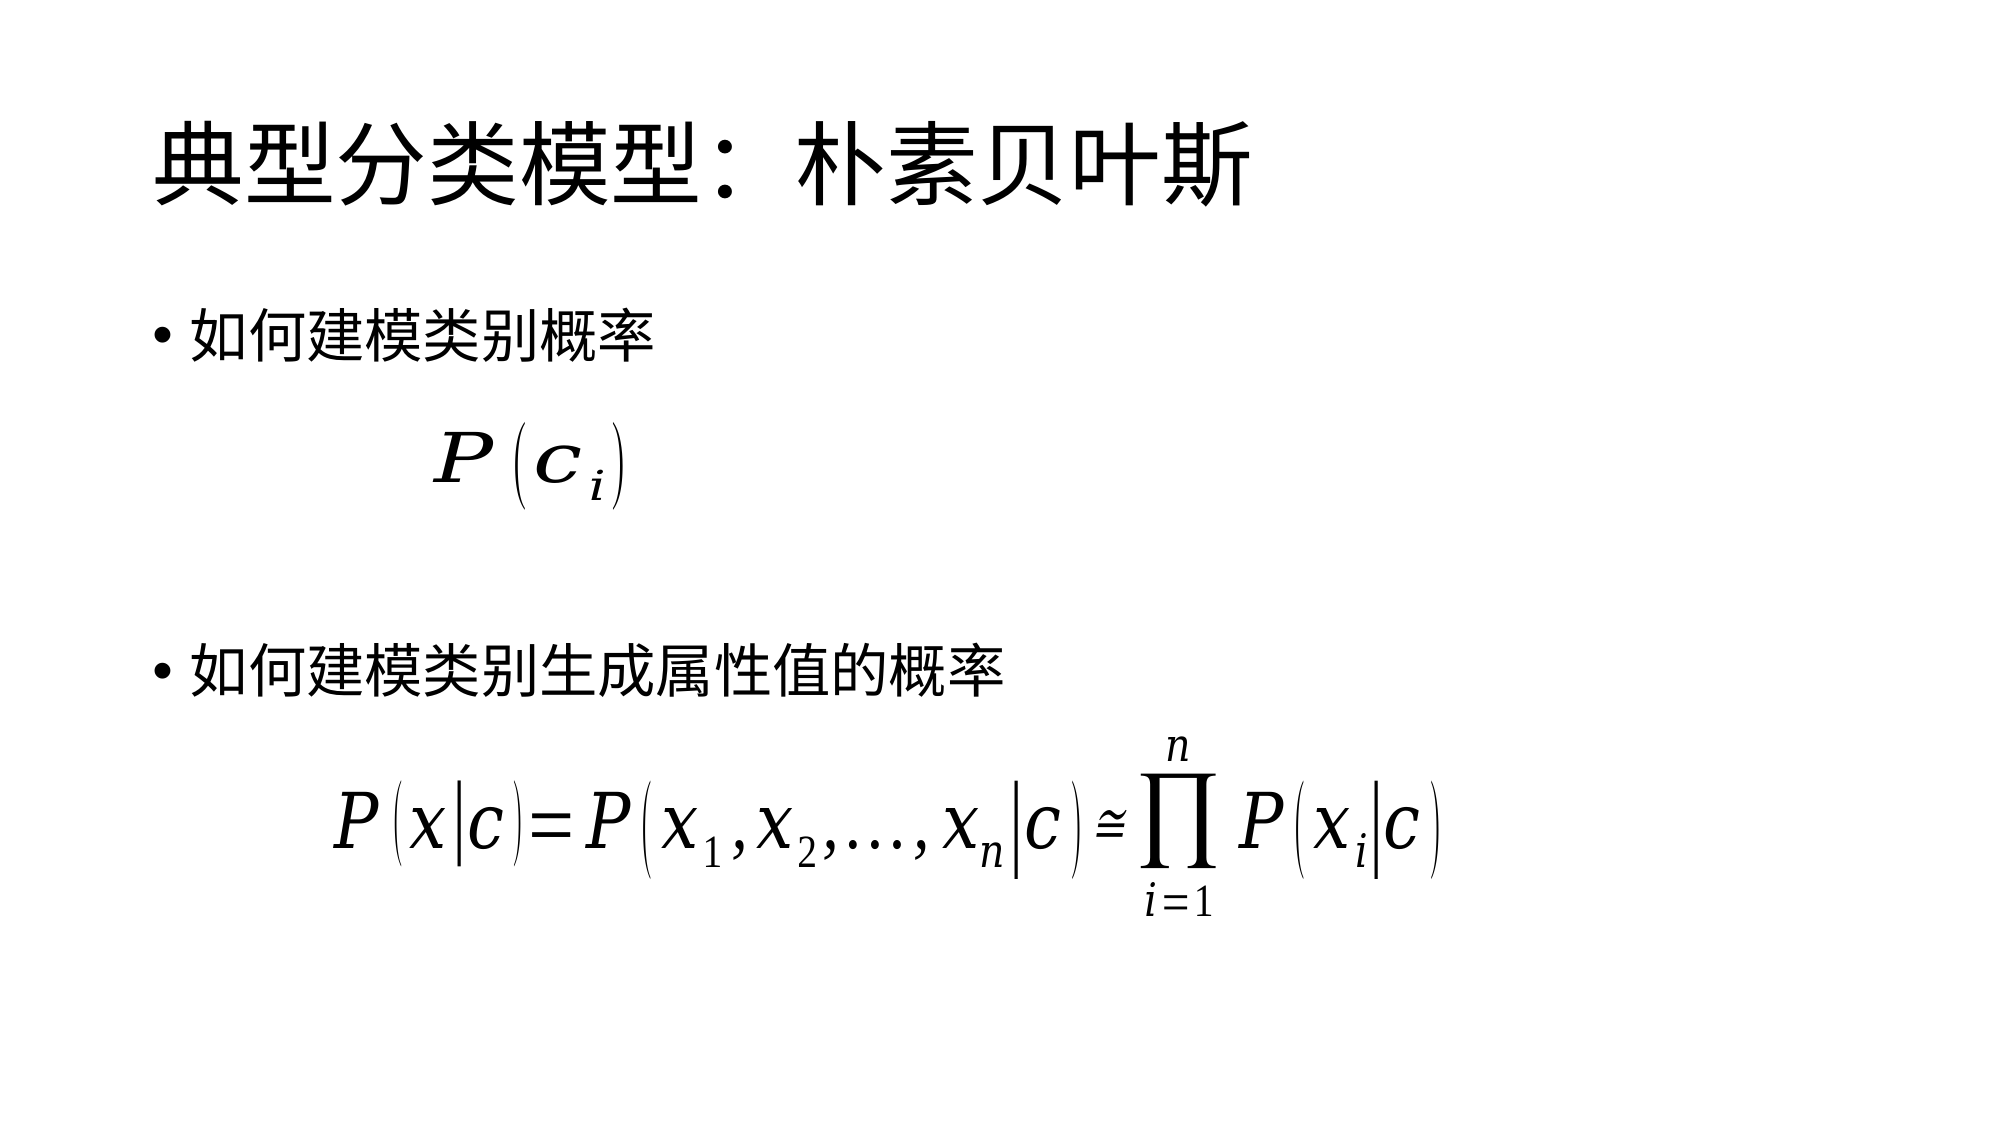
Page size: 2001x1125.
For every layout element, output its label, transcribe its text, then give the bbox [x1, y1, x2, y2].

title 典型分类模型：朴素贝叶斯 [137, 59, 1863, 278]
list 如何建模类别概率 如何建模类别生成属性值的概率 [137, 299, 1863, 1014]
